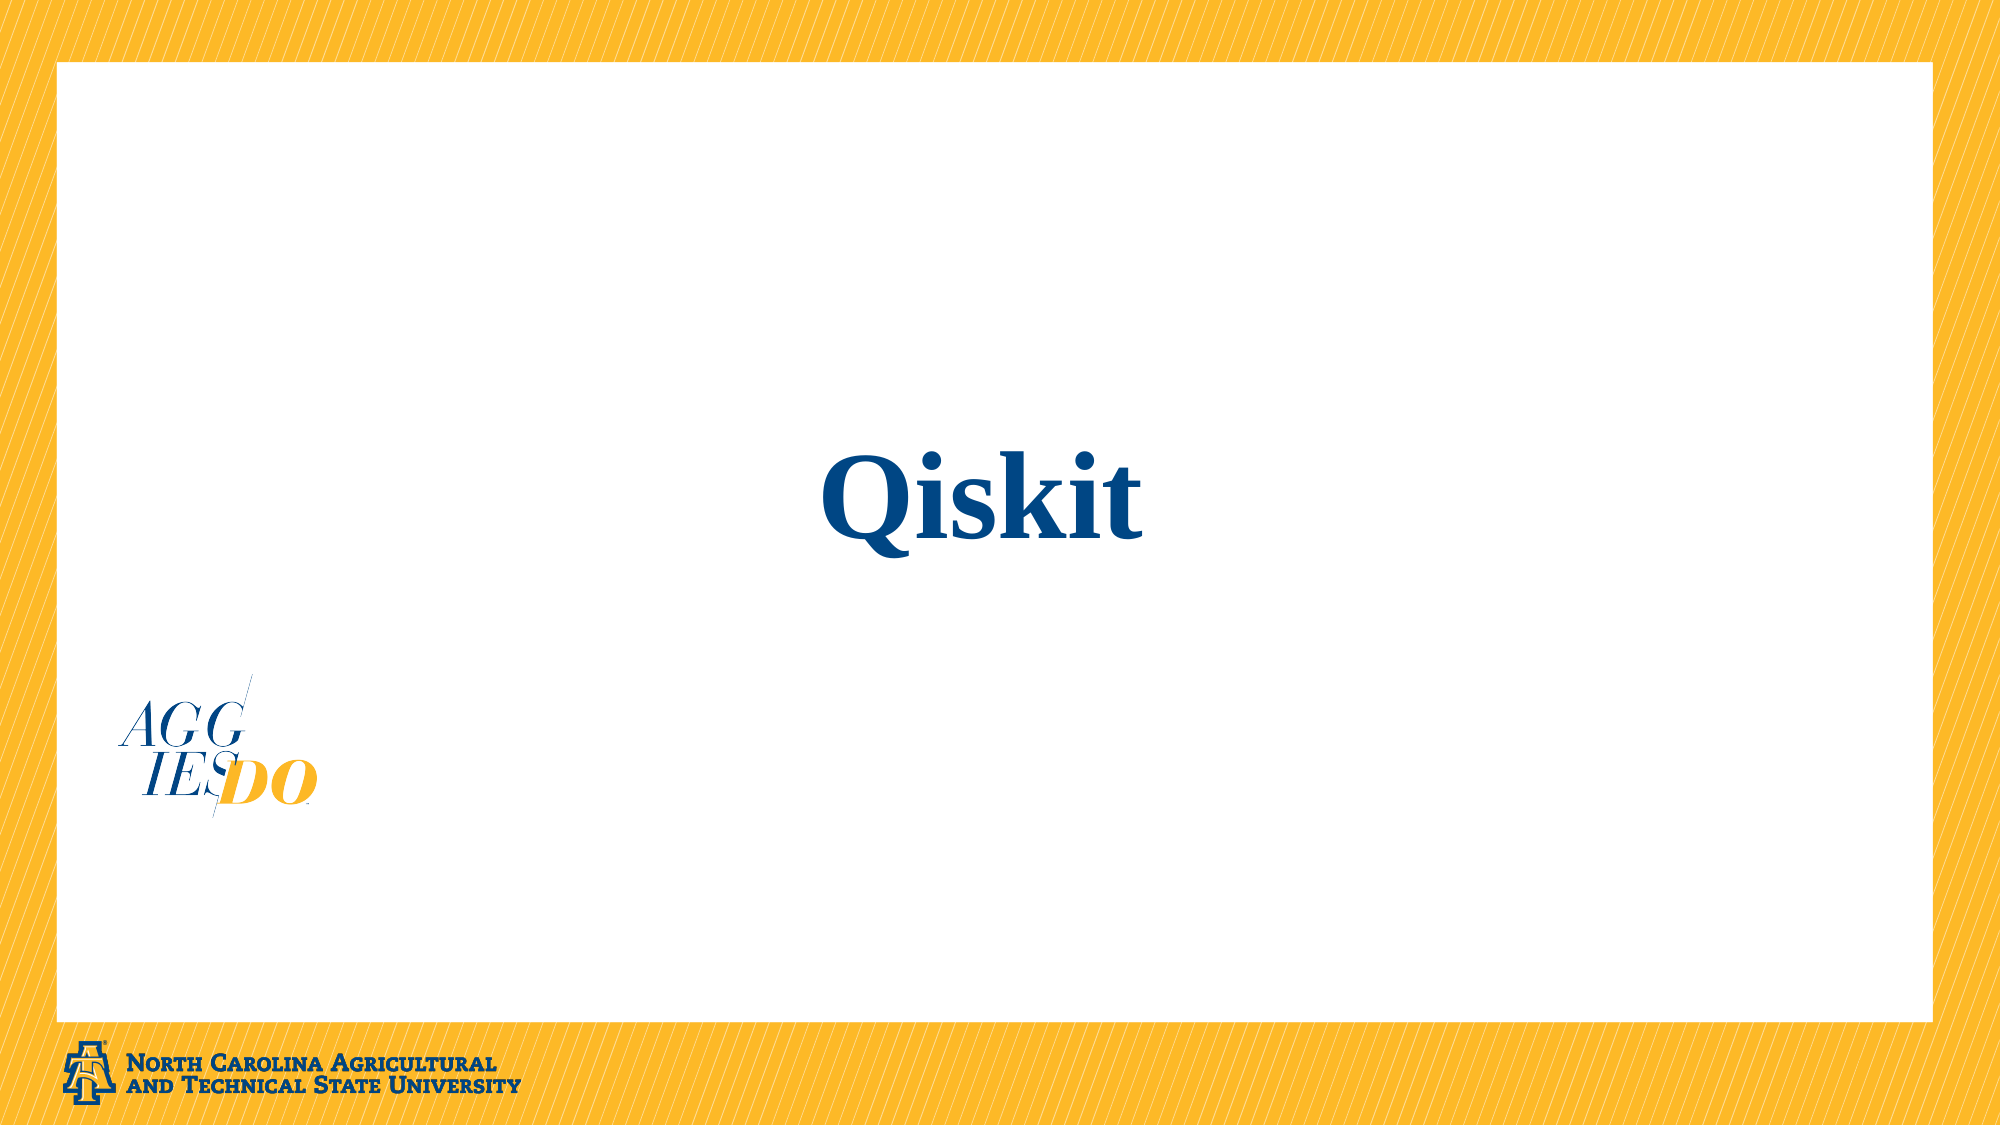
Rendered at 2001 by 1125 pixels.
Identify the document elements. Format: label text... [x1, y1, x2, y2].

picture [118, 675, 317, 818]
picture [63, 1040, 521, 1105]
title Qiskit [118, 344, 1844, 675]
